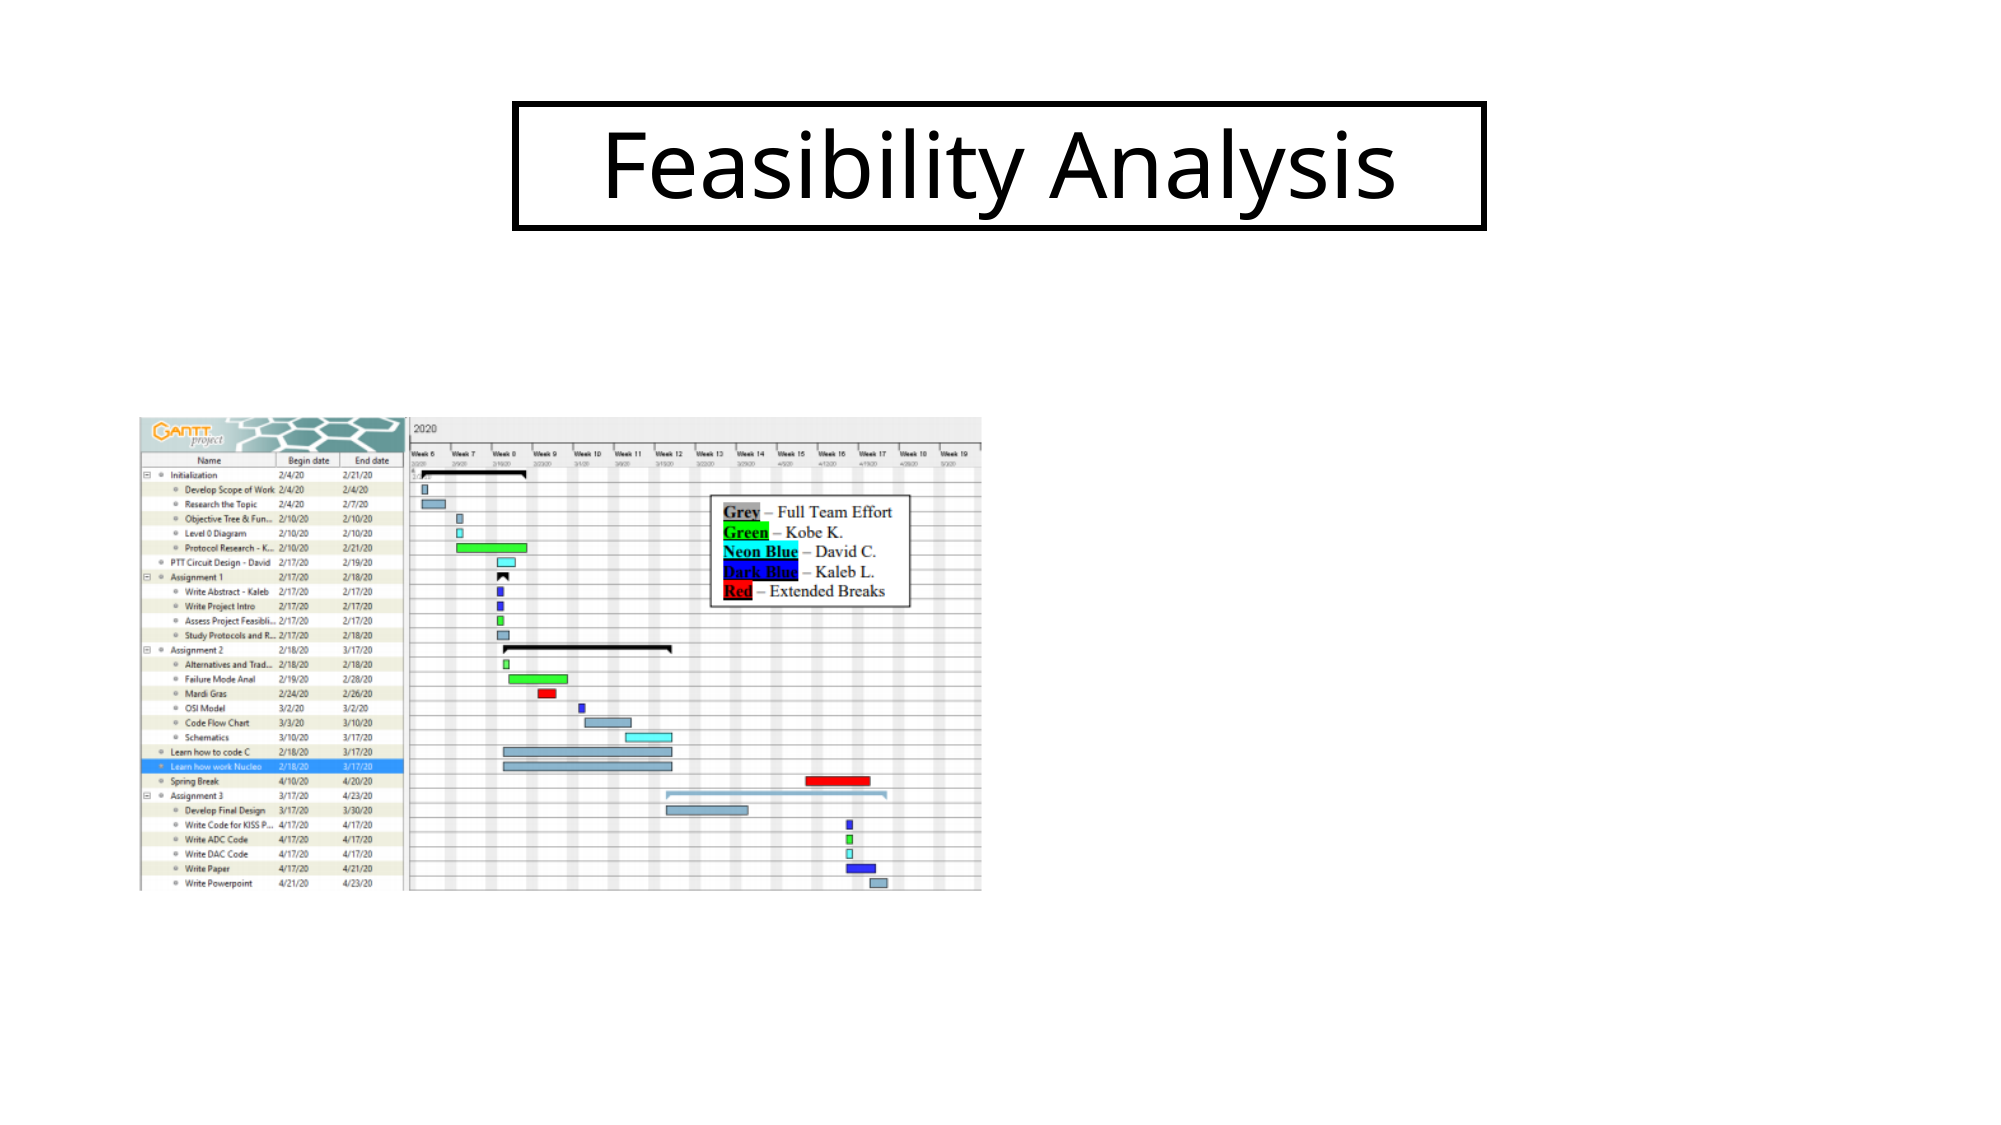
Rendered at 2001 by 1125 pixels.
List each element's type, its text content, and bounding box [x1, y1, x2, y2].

text_box [515, 103, 1485, 229]
title Feasibility Analysis [137, 59, 1863, 278]
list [137, 417, 988, 896]
